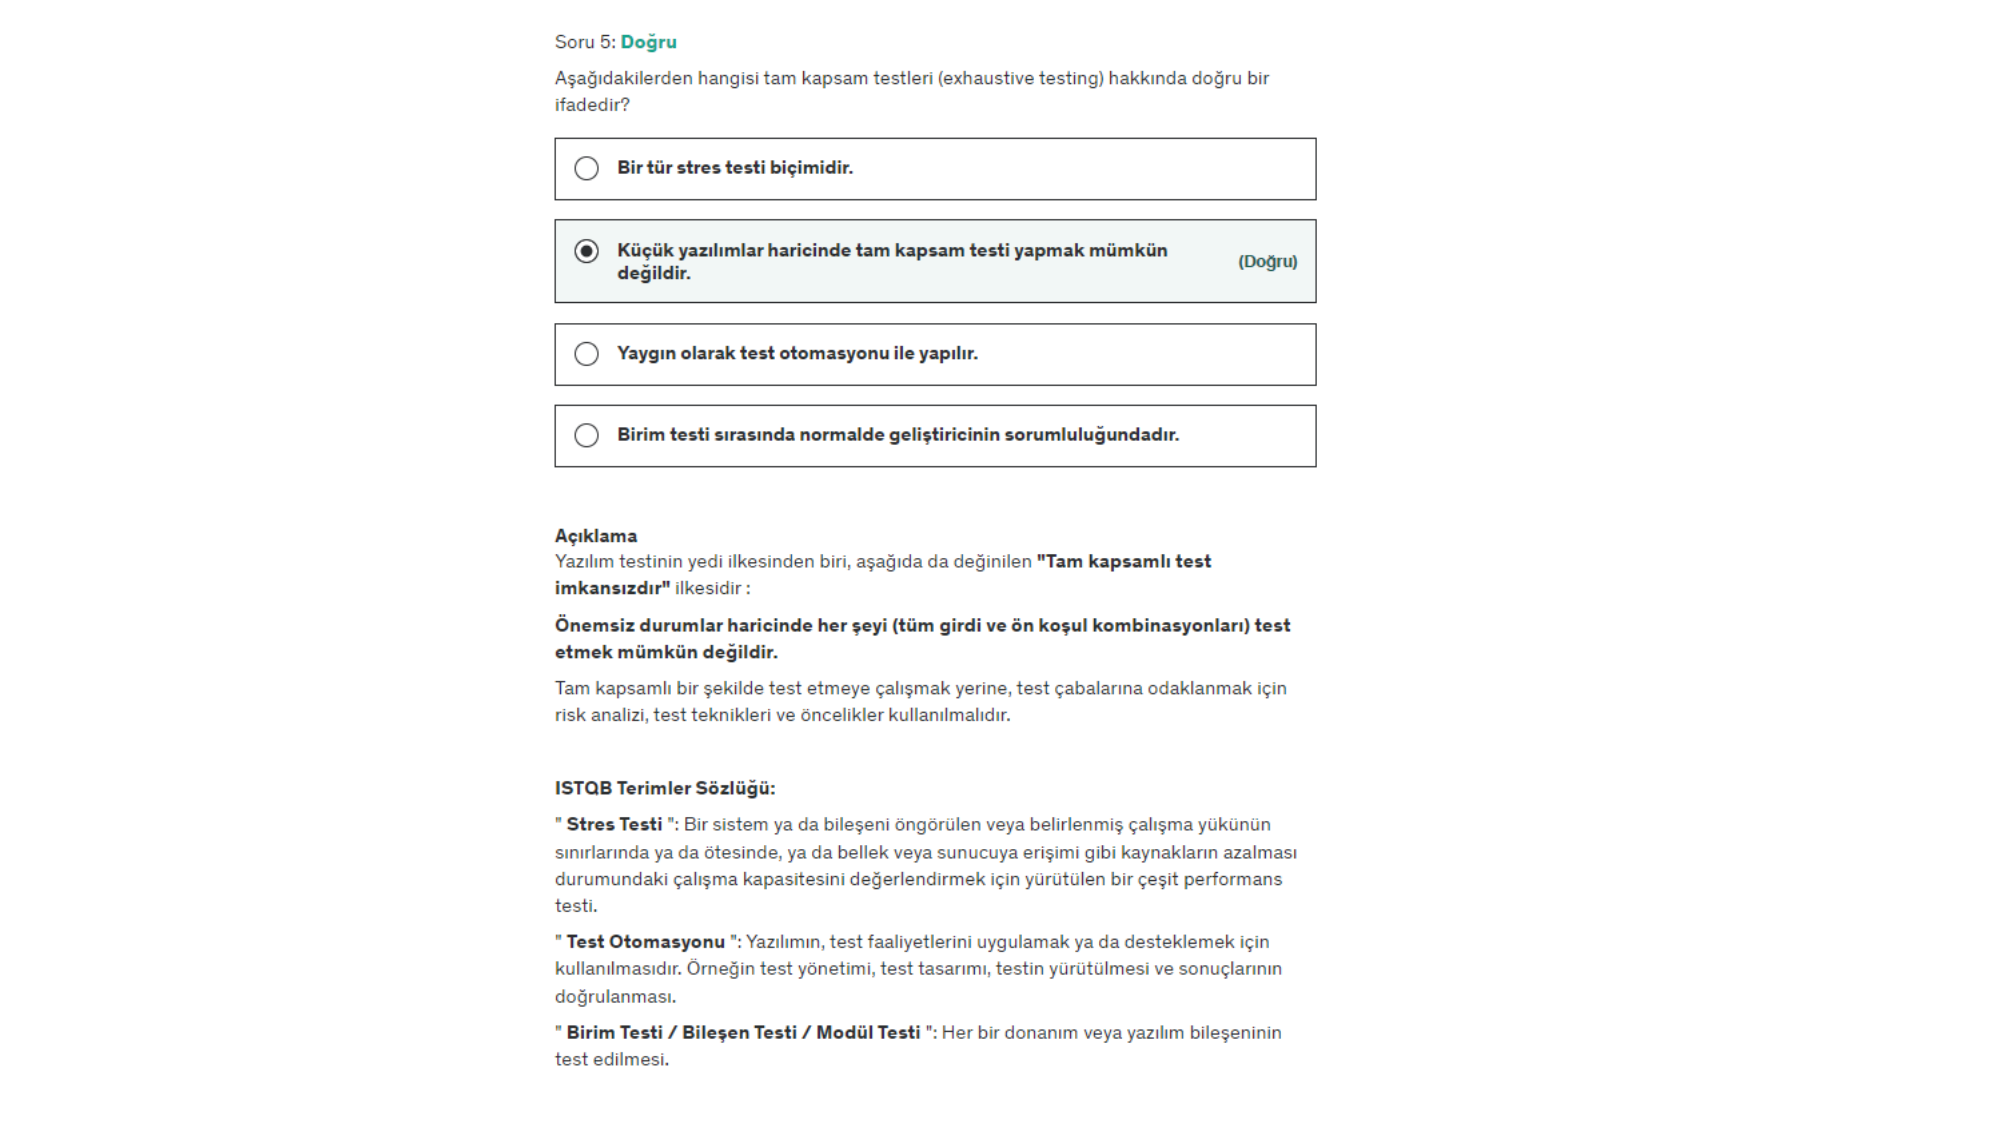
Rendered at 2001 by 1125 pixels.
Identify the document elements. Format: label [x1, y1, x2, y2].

list [516, 15, 1349, 1119]
